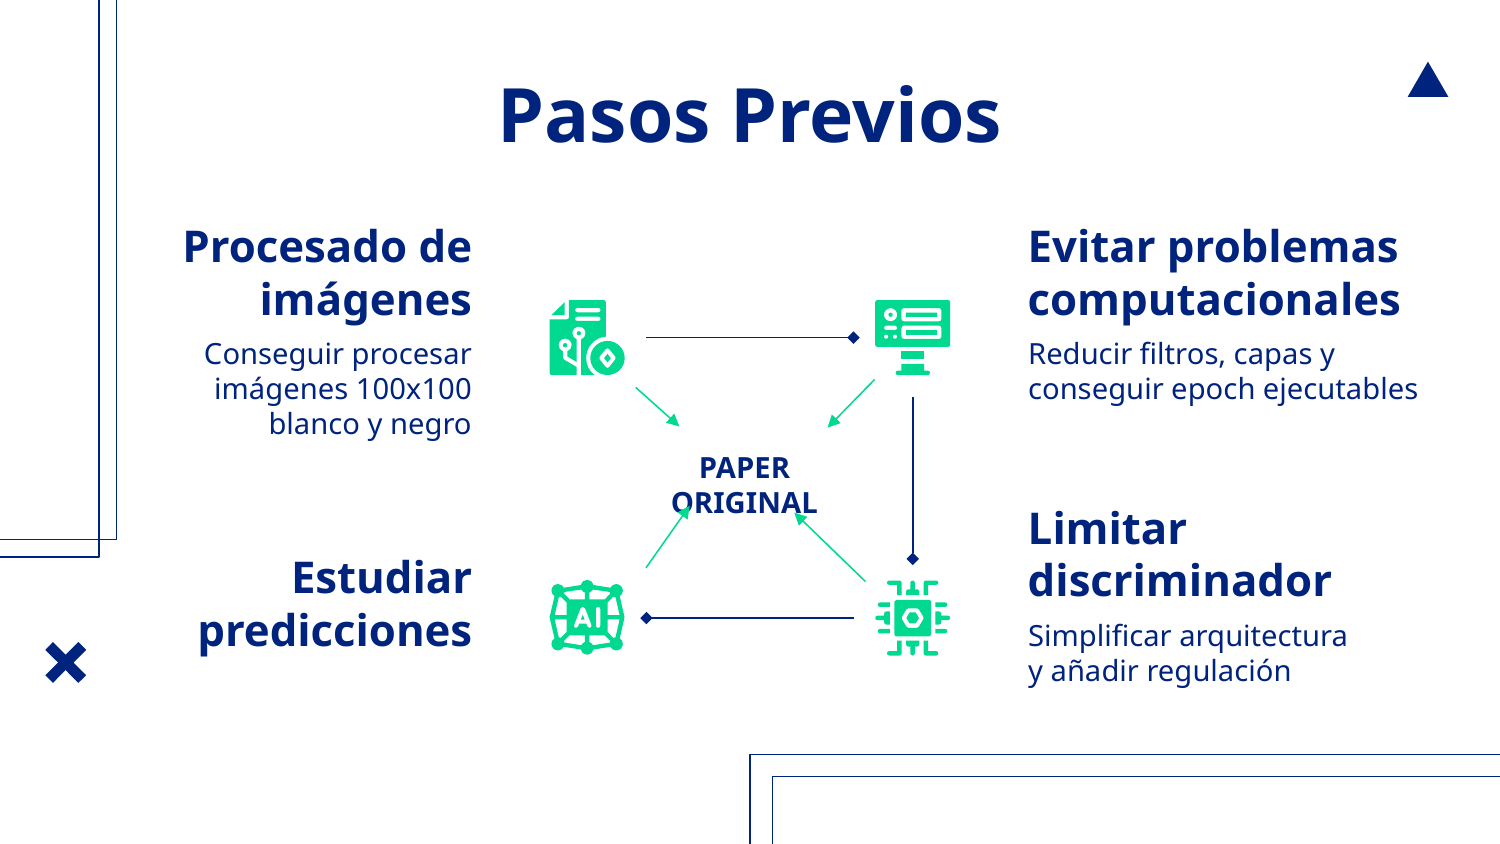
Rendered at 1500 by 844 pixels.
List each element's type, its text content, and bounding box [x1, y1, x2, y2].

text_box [874, 299, 951, 376]
text_box Procesado de imágenes [158, 187, 488, 339]
text_box [528, 558, 647, 678]
text_box Conseguir procesar imágenes 100x100 blanco y negro [179, 320, 487, 409]
text_box Evitar problemas computacionales [1012, 201, 1468, 339]
text_box [528, 278, 647, 397]
text_box Simplificar arquitectura y añadir regulación [1013, 602, 1383, 690]
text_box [794, 512, 866, 582]
text_box [853, 278, 972, 397]
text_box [549, 579, 625, 656]
title Pasos Previos [146, 52, 1354, 138]
text_box Limitar discriminador [1012, 540, 1401, 621]
text_box Reducir filtros, capas y conseguir epoch ejecutables [1013, 320, 1441, 409]
text_box PAPER ORIGINAL [613, 434, 876, 534]
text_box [874, 580, 951, 656]
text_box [549, 299, 625, 376]
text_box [635, 387, 680, 427]
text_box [827, 379, 875, 428]
text_box [853, 558, 972, 678]
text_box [645, 505, 690, 569]
text_box Estudiar predicciones [117, 532, 488, 671]
